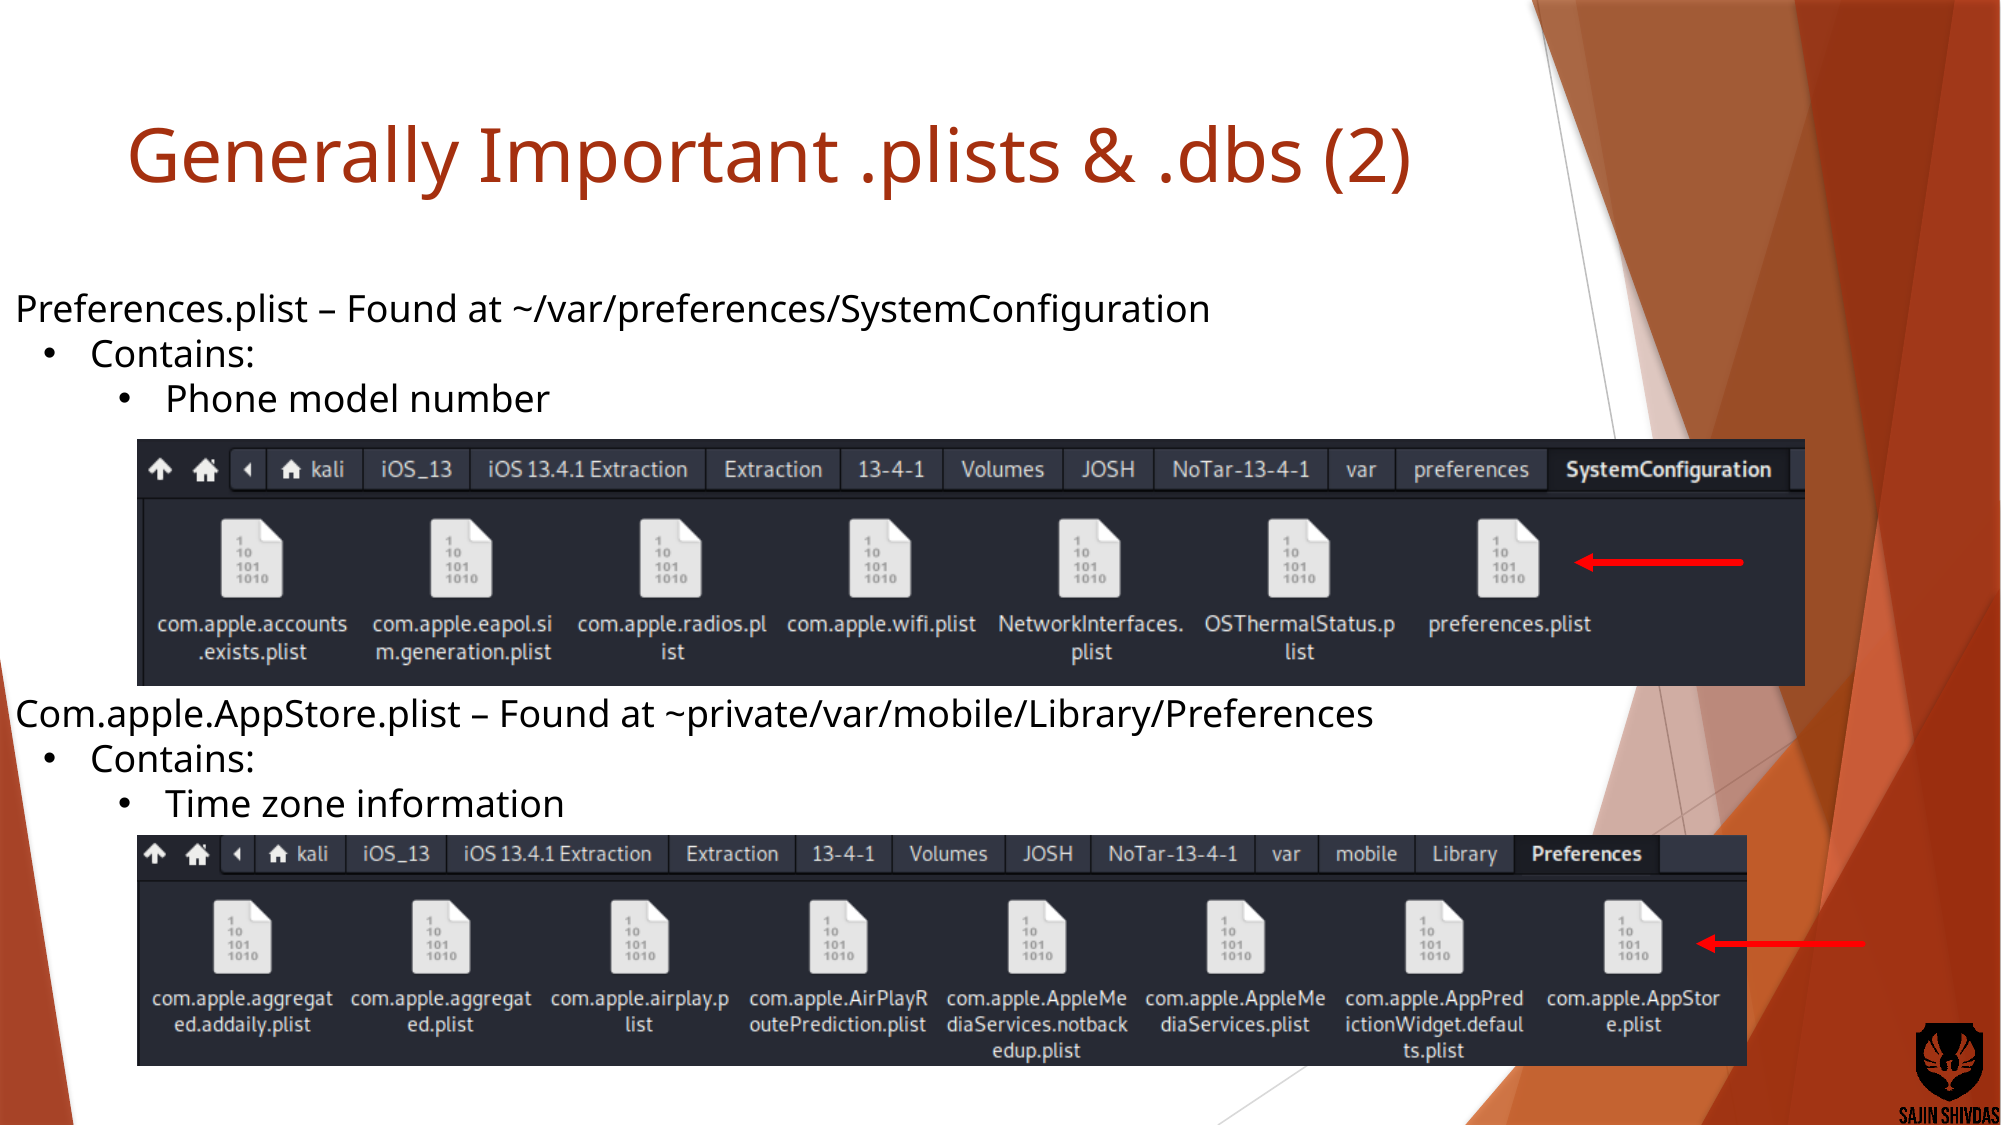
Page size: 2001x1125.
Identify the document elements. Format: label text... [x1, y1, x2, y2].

picture [1888, 1012, 2001, 1125]
text_box Preferences.plist – Found at ~/var/preferences/SystemConfiguration Contains: Phone model number Com.apple.AppStore.plist – Found at ~private/var/mobile/Library/Preferences Contains: Time zone information [0, 277, 1390, 967]
title Generally Important .plists & .dbs (2) [111, 99, 1522, 317]
picture [136, 835, 1748, 1066]
picture [136, 439, 1806, 686]
